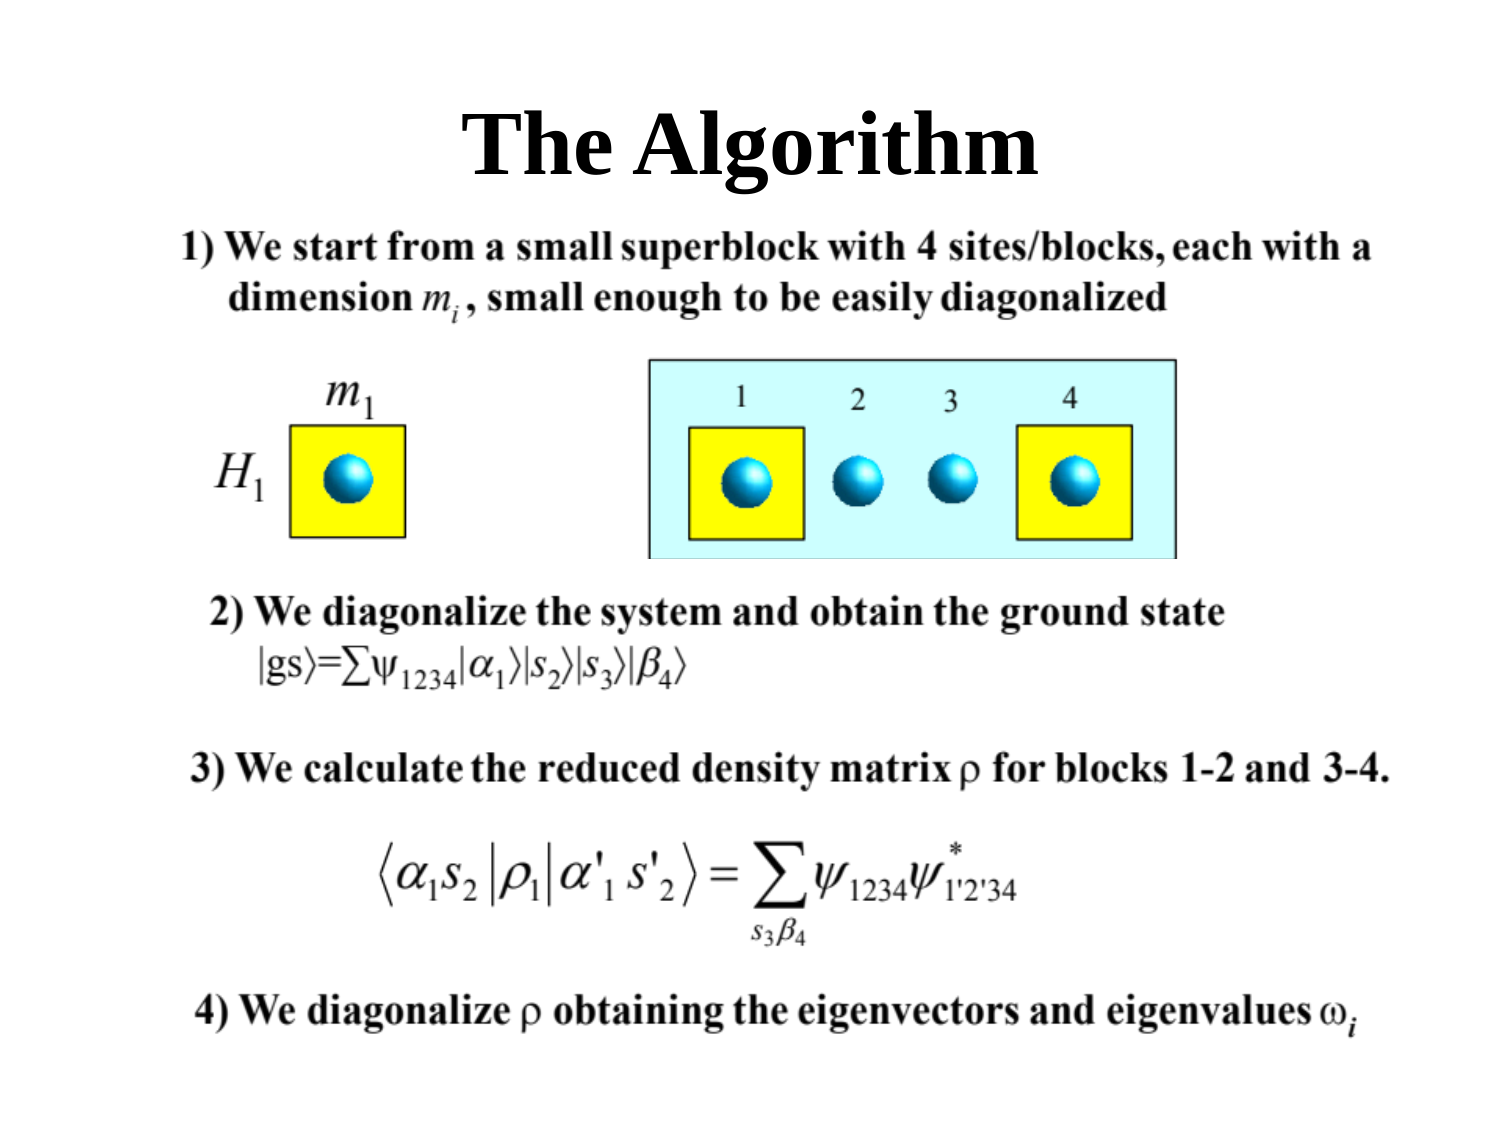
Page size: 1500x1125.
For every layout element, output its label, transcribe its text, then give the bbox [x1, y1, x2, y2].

picture [86, 203, 1407, 559]
picture [120, 968, 1373, 1059]
picture [370, 830, 1030, 957]
picture [116, 569, 1403, 712]
text_box The Algorithm [109, 82, 1392, 202]
picture [97, 724, 1415, 813]
